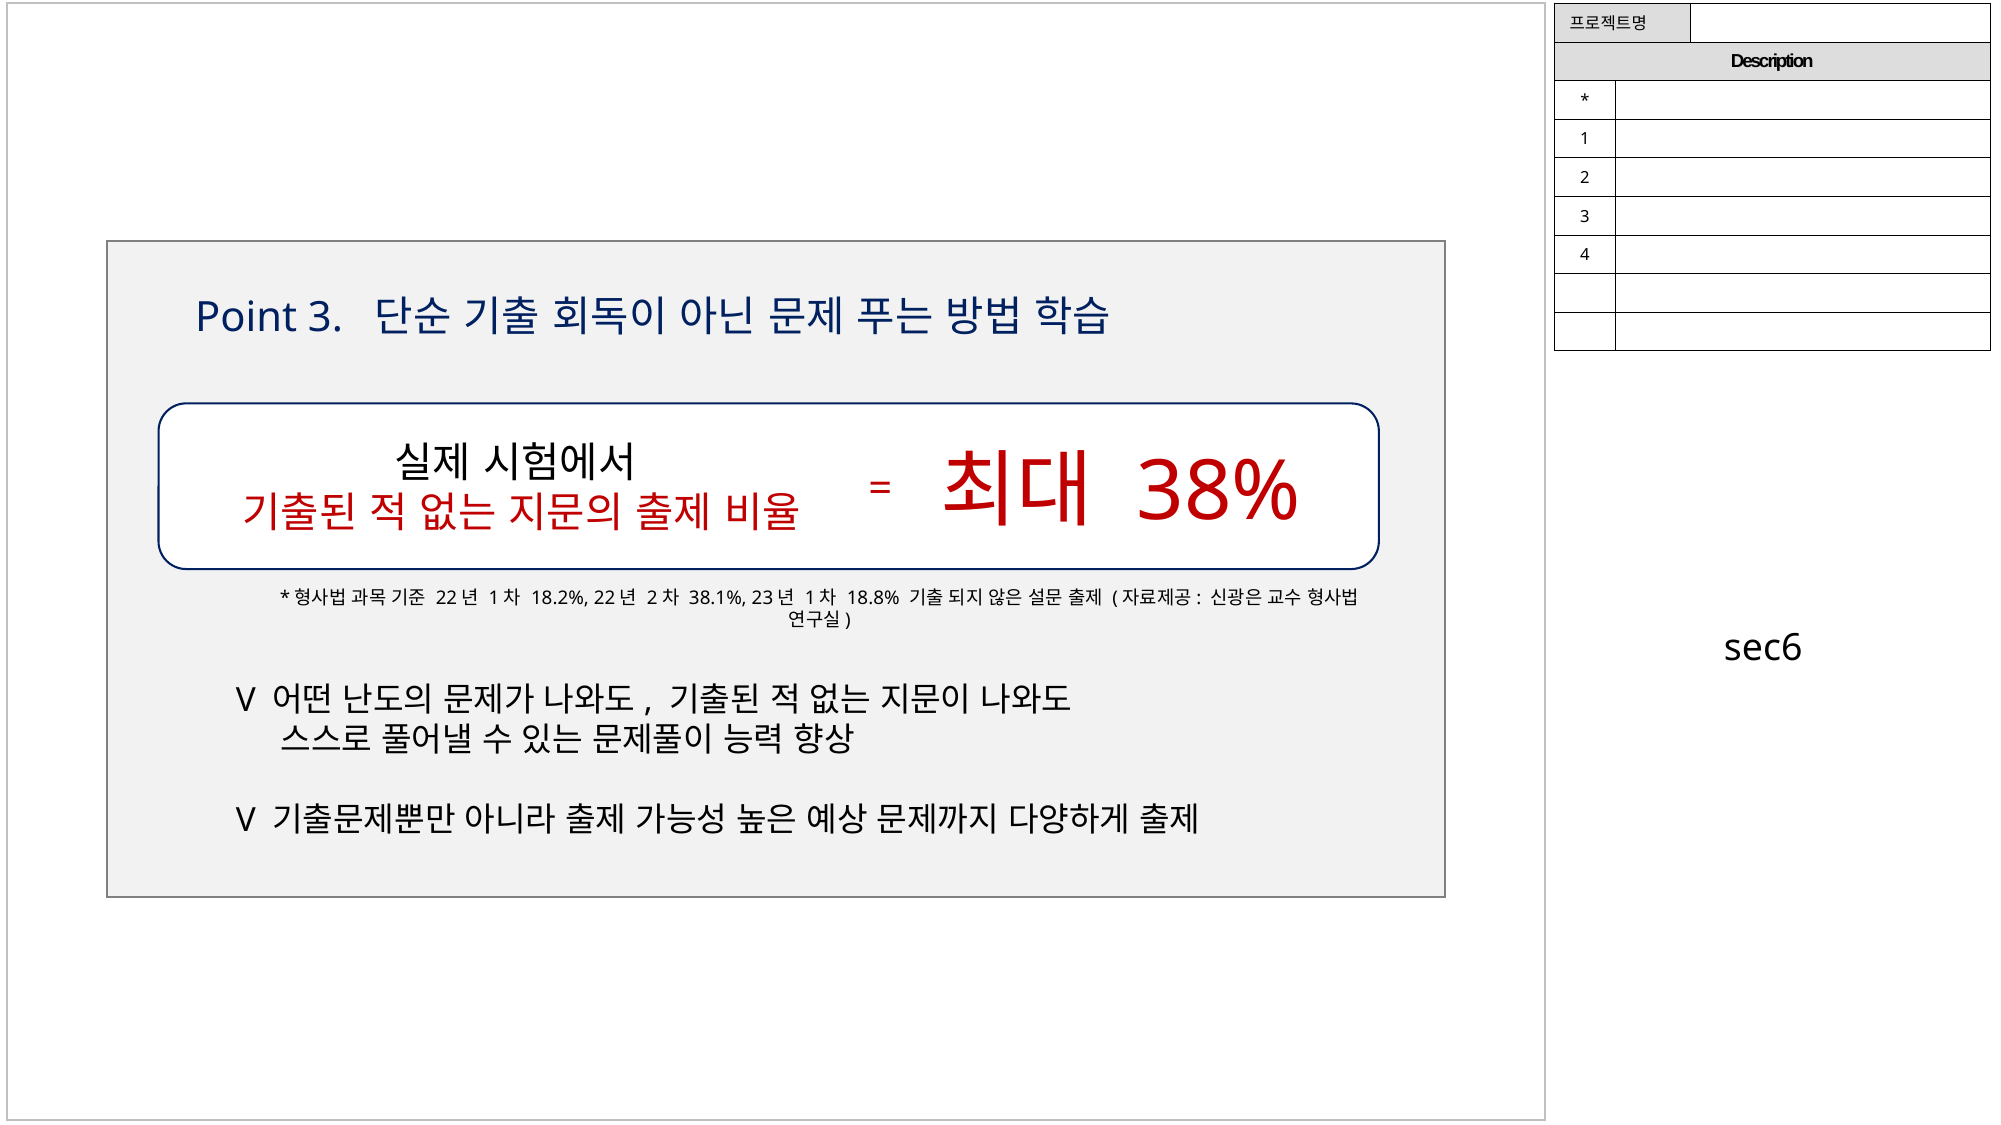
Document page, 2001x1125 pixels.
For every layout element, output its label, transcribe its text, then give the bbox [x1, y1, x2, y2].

text_box Point 3. 단순 기출 회독이 아닌 문제 푸는 방법 학습 [180, 282, 1254, 348]
table_cell 2 [1555, 158, 1615, 196]
table_cell [1616, 81, 1990, 119]
table_header [1691, 4, 1990, 42]
table_cell [1616, 274, 1990, 312]
text_box = [840, 453, 907, 519]
text_box V 어떤 난도의 문제가 나와도, 기출된 적 없는 지문이 나와도 스스로 풀어낼 수 있는 문제풀이 능력 향상 V 기출문제뿐만 아니라 출제 가능성 높은 예상 문제까지 다양하게 출제 [221, 670, 1279, 846]
text_box sec6 [1709, 615, 1818, 676]
table_cell [1616, 120, 1990, 157]
table_cell [1555, 313, 1615, 350]
text_box 실제 시험에서 기출된 적 없는 지문의 출제 비율 [180, 428, 863, 544]
text_box 최대 38% [907, 428, 1334, 544]
text_box [157, 402, 1380, 571]
text_box *형사법 과목 기준 22년 1차 18.2%, 22년 2차 38.1%, 23년 1차 18.8% 기출 되지 않은 설문 출제 (자료제공: 신광은 교수 형사법 연구실) [247, 577, 1392, 638]
text_box [106, 240, 1446, 898]
table_header 프로젝트명 [1555, 4, 1690, 42]
table_cell 1 [1555, 120, 1615, 157]
table_cell [1616, 197, 1990, 235]
table_cell Description [1555, 43, 1990, 80]
table_cell [1616, 158, 1990, 196]
table_cell [1616, 236, 1990, 273]
table_cell * [1555, 81, 1615, 119]
table_cell 3 [1555, 197, 1615, 235]
table_cell [1616, 313, 1990, 350]
table_cell [1555, 274, 1615, 312]
table_cell 4 [1555, 236, 1615, 273]
